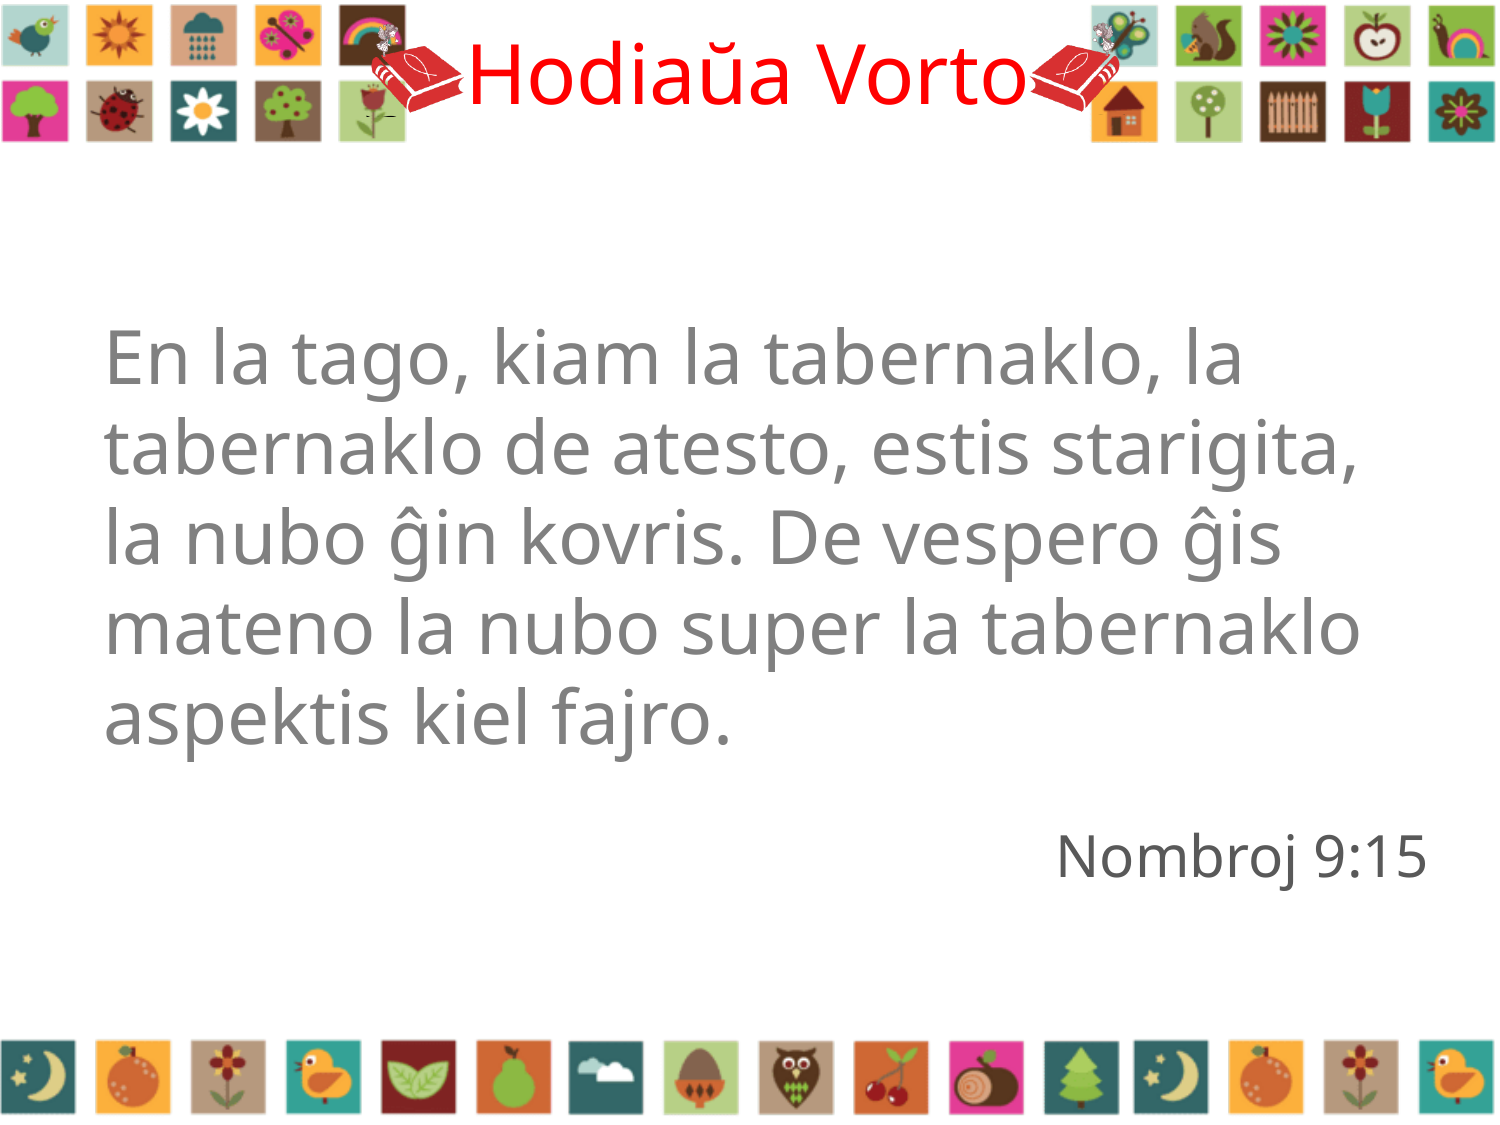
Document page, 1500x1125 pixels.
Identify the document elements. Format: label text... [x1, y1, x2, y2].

picture [0, 3, 496, 150]
text_box En la tago, kiam la tabernaklo, la tabernaklo de atesto, estis starigita, la nubo ĝin kovris. De vespero ĝis mateno la nubo super la tabernaklo aspektis kiel fajro. [88, 302, 1436, 768]
text_box Nombroj 9:15 [812, 811, 1444, 896]
text_box Hodiaŭa Vorto [425, 13, 1078, 129]
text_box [0, 1028, 1500, 1118]
picture [998, 3, 1500, 150]
